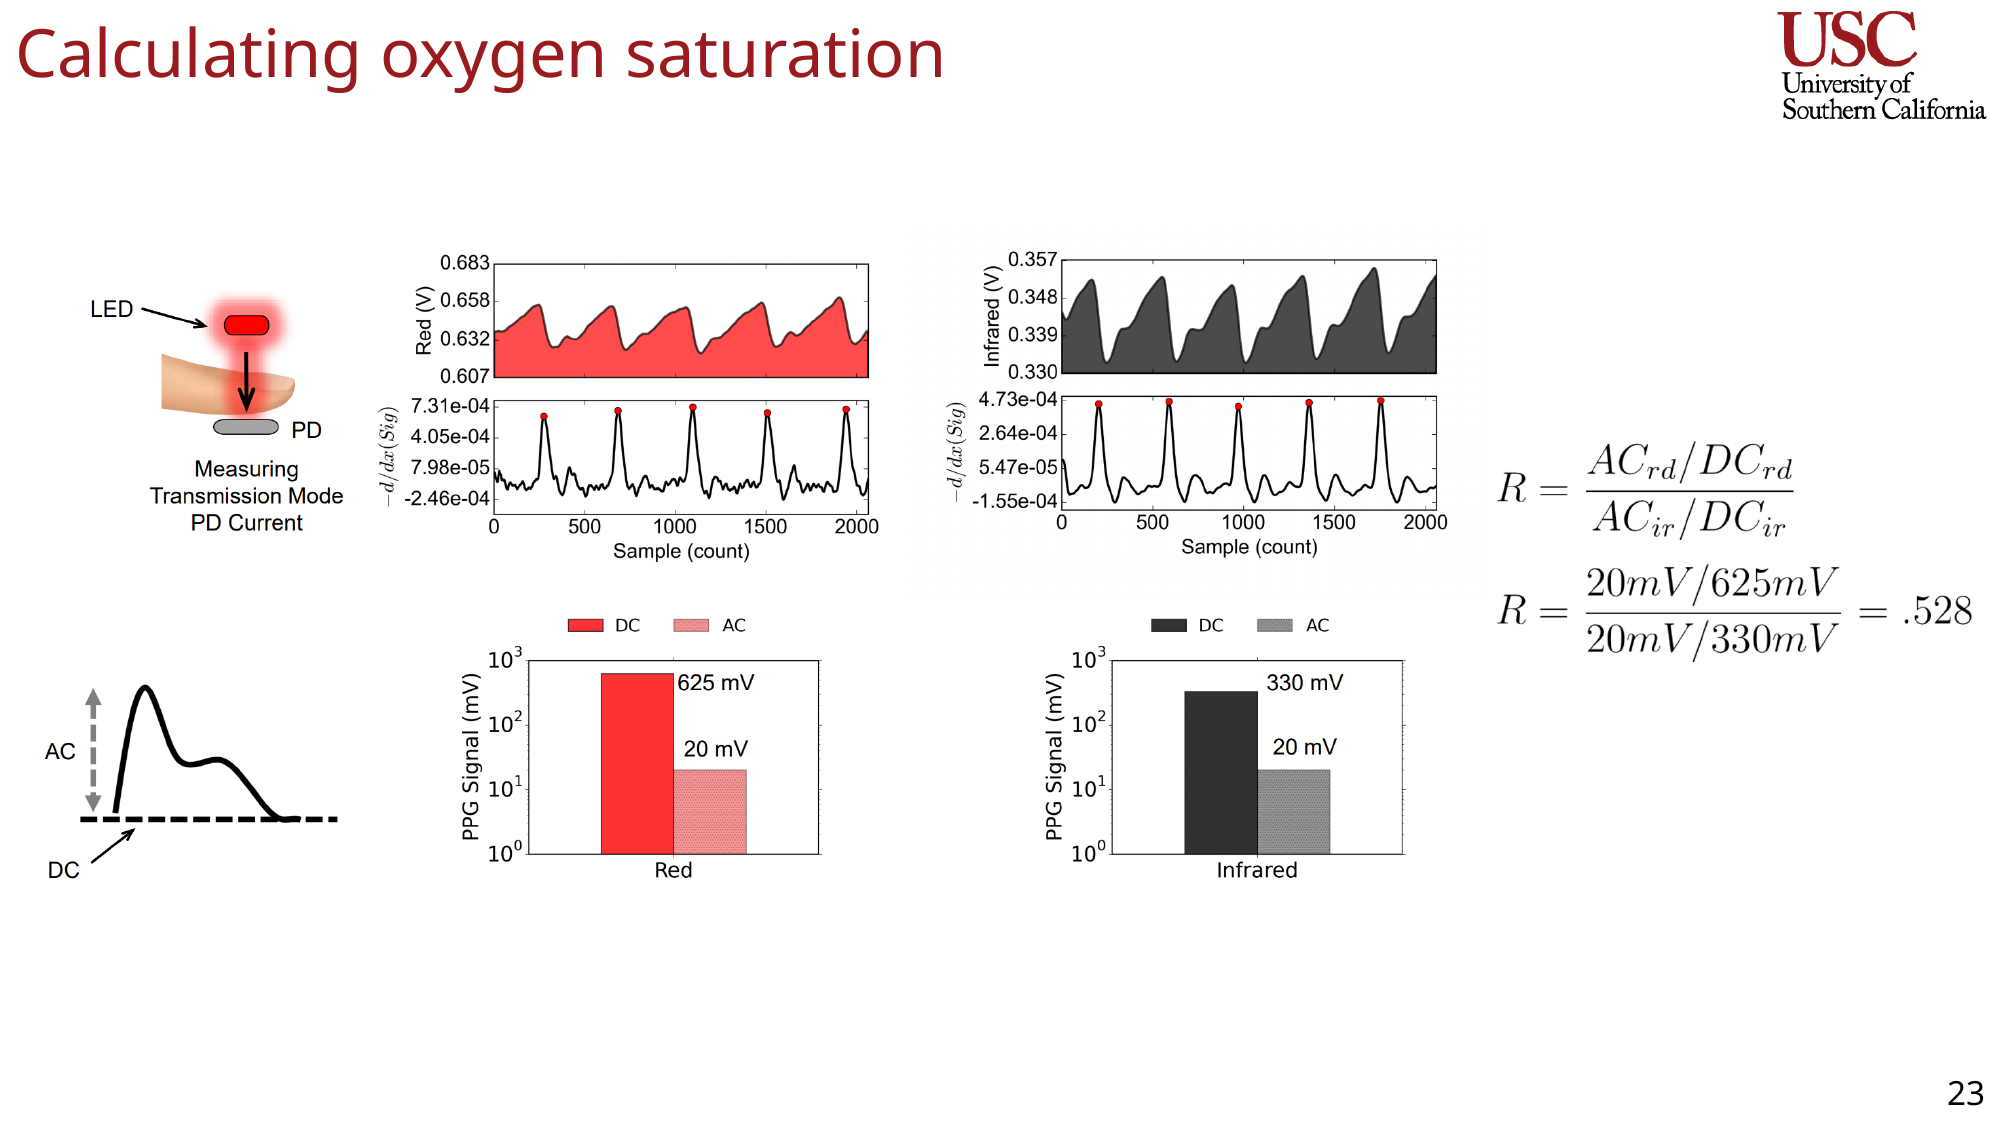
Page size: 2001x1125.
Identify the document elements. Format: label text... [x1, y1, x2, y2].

slide_number 23 [1915, 1065, 2000, 1125]
title Calculating oxygen saturation [0, 0, 1725, 113]
picture [0, 222, 2000, 903]
picture [1769, 0, 1992, 130]
